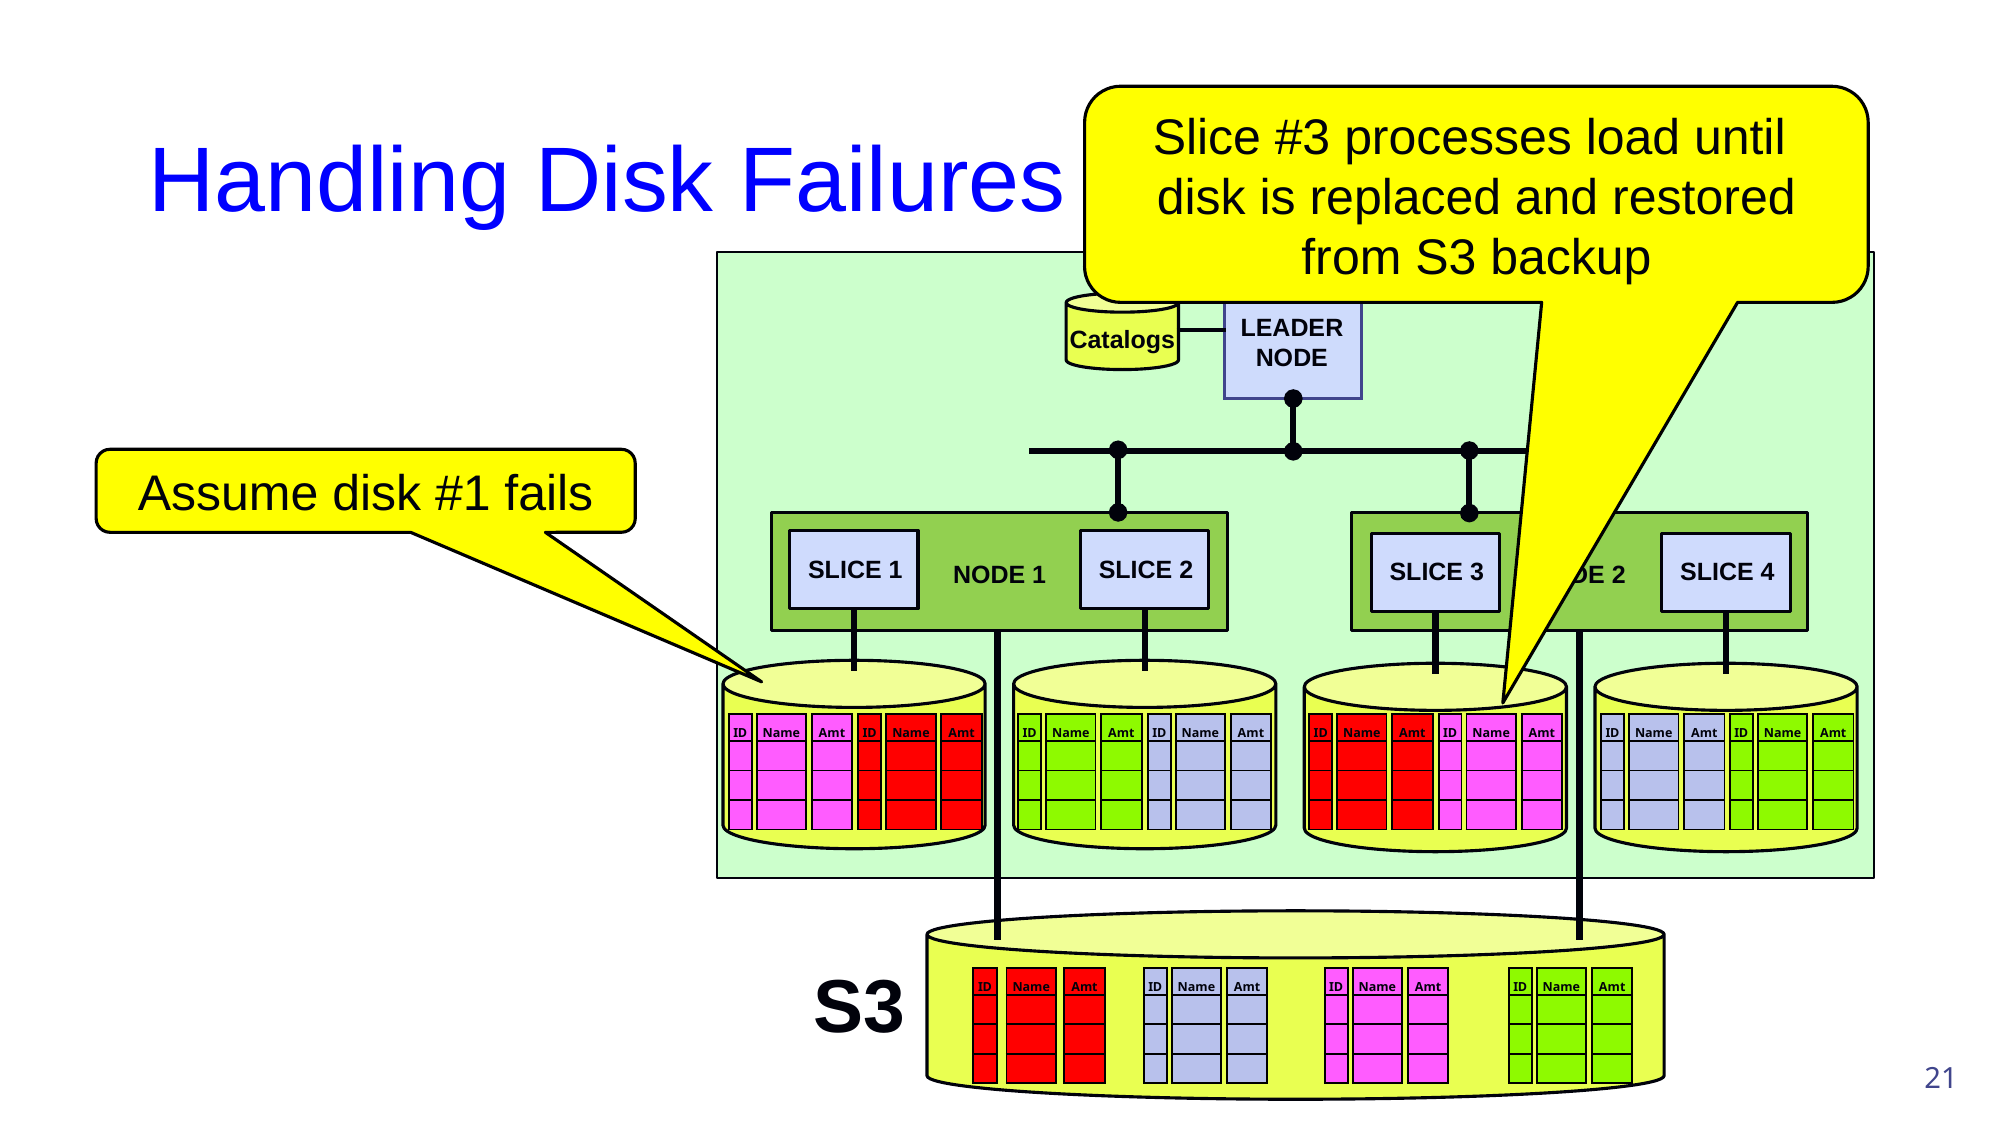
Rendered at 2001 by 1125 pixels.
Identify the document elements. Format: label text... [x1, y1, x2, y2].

table_header Name [1354, 969, 1401, 994]
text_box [771, 512, 1228, 631]
table_cell [1409, 996, 1447, 1023]
table_header Name [887, 715, 935, 740]
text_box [1013, 530, 1277, 850]
table_cell [1228, 996, 1266, 1023]
table_cell [859, 801, 880, 829]
table_cell [758, 771, 805, 799]
table_cell [974, 1055, 996, 1082]
table_header ID [1510, 969, 1531, 994]
table_header Amt [1409, 969, 1447, 994]
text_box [1224, 268, 1363, 399]
table_cell [1065, 996, 1104, 1023]
text_box S3 [792, 950, 926, 1056]
table_header Amt [813, 715, 851, 740]
table_cell [1538, 1055, 1585, 1082]
table_header Amt [942, 715, 981, 740]
table_cell [859, 771, 880, 799]
table_cell [1228, 1025, 1266, 1053]
table_cell [887, 742, 935, 770]
table_cell [1326, 1025, 1347, 1053]
table_cell [887, 801, 935, 829]
table_cell [1065, 1025, 1104, 1053]
table_cell [1173, 1025, 1220, 1053]
table_cell [1593, 996, 1631, 1023]
text_box [1298, 303, 1541, 448]
table_cell [1065, 1055, 1104, 1082]
table_cell [1409, 1055, 1447, 1082]
table_cell [1173, 1055, 1220, 1082]
text_box [722, 660, 986, 849]
table_cell [1007, 1055, 1055, 1082]
table_cell [974, 996, 996, 1023]
table_cell [1145, 1055, 1166, 1082]
table_cell [942, 742, 981, 770]
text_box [1573, 918, 1585, 947]
table_cell [730, 771, 751, 799]
table_header Name [758, 715, 805, 740]
text_box Slice #3 processes load until disk is replaced and restored from S3 backup [1084, 86, 1869, 510]
table_cell [887, 771, 935, 799]
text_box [1304, 512, 1858, 852]
table_header Amt [1065, 969, 1104, 994]
table_cell [813, 801, 851, 829]
table_cell [1354, 1055, 1401, 1082]
text_box [926, 919, 1665, 1100]
table_cell [730, 801, 751, 829]
table_header ID [974, 969, 996, 994]
table_cell [1510, 1025, 1531, 1053]
table_cell [1326, 1055, 1347, 1082]
table_cell [942, 801, 981, 829]
table_cell [859, 742, 880, 770]
table_cell [758, 801, 805, 829]
table_cell [1354, 1025, 1401, 1053]
title Handling Disk Failures [133, 49, 1834, 238]
table_header Name [1173, 969, 1220, 994]
table_cell [813, 742, 851, 770]
table_cell [1409, 1025, 1447, 1053]
table_cell [1538, 996, 1585, 1023]
table_header ID [1145, 969, 1166, 994]
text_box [1065, 292, 1179, 370]
table_header Name [1538, 969, 1585, 994]
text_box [991, 919, 1006, 947]
table_header Amt [1593, 969, 1631, 994]
table_cell [942, 771, 981, 799]
table_cell [1538, 1025, 1585, 1053]
table_cell [758, 742, 805, 770]
table_cell [1228, 1055, 1266, 1082]
text_box [716, 252, 1288, 670]
text_box [1583, 252, 1875, 879]
table_cell [1145, 996, 1166, 1023]
table_cell [1593, 1025, 1631, 1053]
table_header Amt [1228, 969, 1266, 994]
text_box [1003, 460, 1575, 879]
text_box Assume disk #1 fails [96, 449, 762, 682]
table_cell [1354, 996, 1401, 1023]
table_cell [1326, 996, 1347, 1023]
table_cell [730, 742, 751, 770]
slide_number 21 [1820, 1031, 1974, 1107]
text_box [716, 639, 993, 879]
table_cell [1510, 1055, 1531, 1082]
table_cell [1007, 996, 1055, 1023]
table_header Name [1007, 969, 1055, 994]
table_cell [1593, 1055, 1631, 1082]
table_cell [813, 771, 851, 799]
list No capex Go from conception to insight in hours Low opex – pay for only what you use Rock bottom storage prices Flexibility to scale up/down compute capacity as needed. Shared-nothing [1062, 295, 1287, 407]
table_cell [1510, 996, 1531, 1023]
table_header ID [859, 715, 880, 740]
table_cell [1173, 996, 1220, 1023]
table_cell [1007, 1025, 1055, 1053]
table_cell [974, 1025, 996, 1053]
table_header ID [730, 715, 751, 740]
table_cell [1145, 1025, 1166, 1053]
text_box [789, 530, 919, 609]
table_header ID [1326, 969, 1347, 994]
